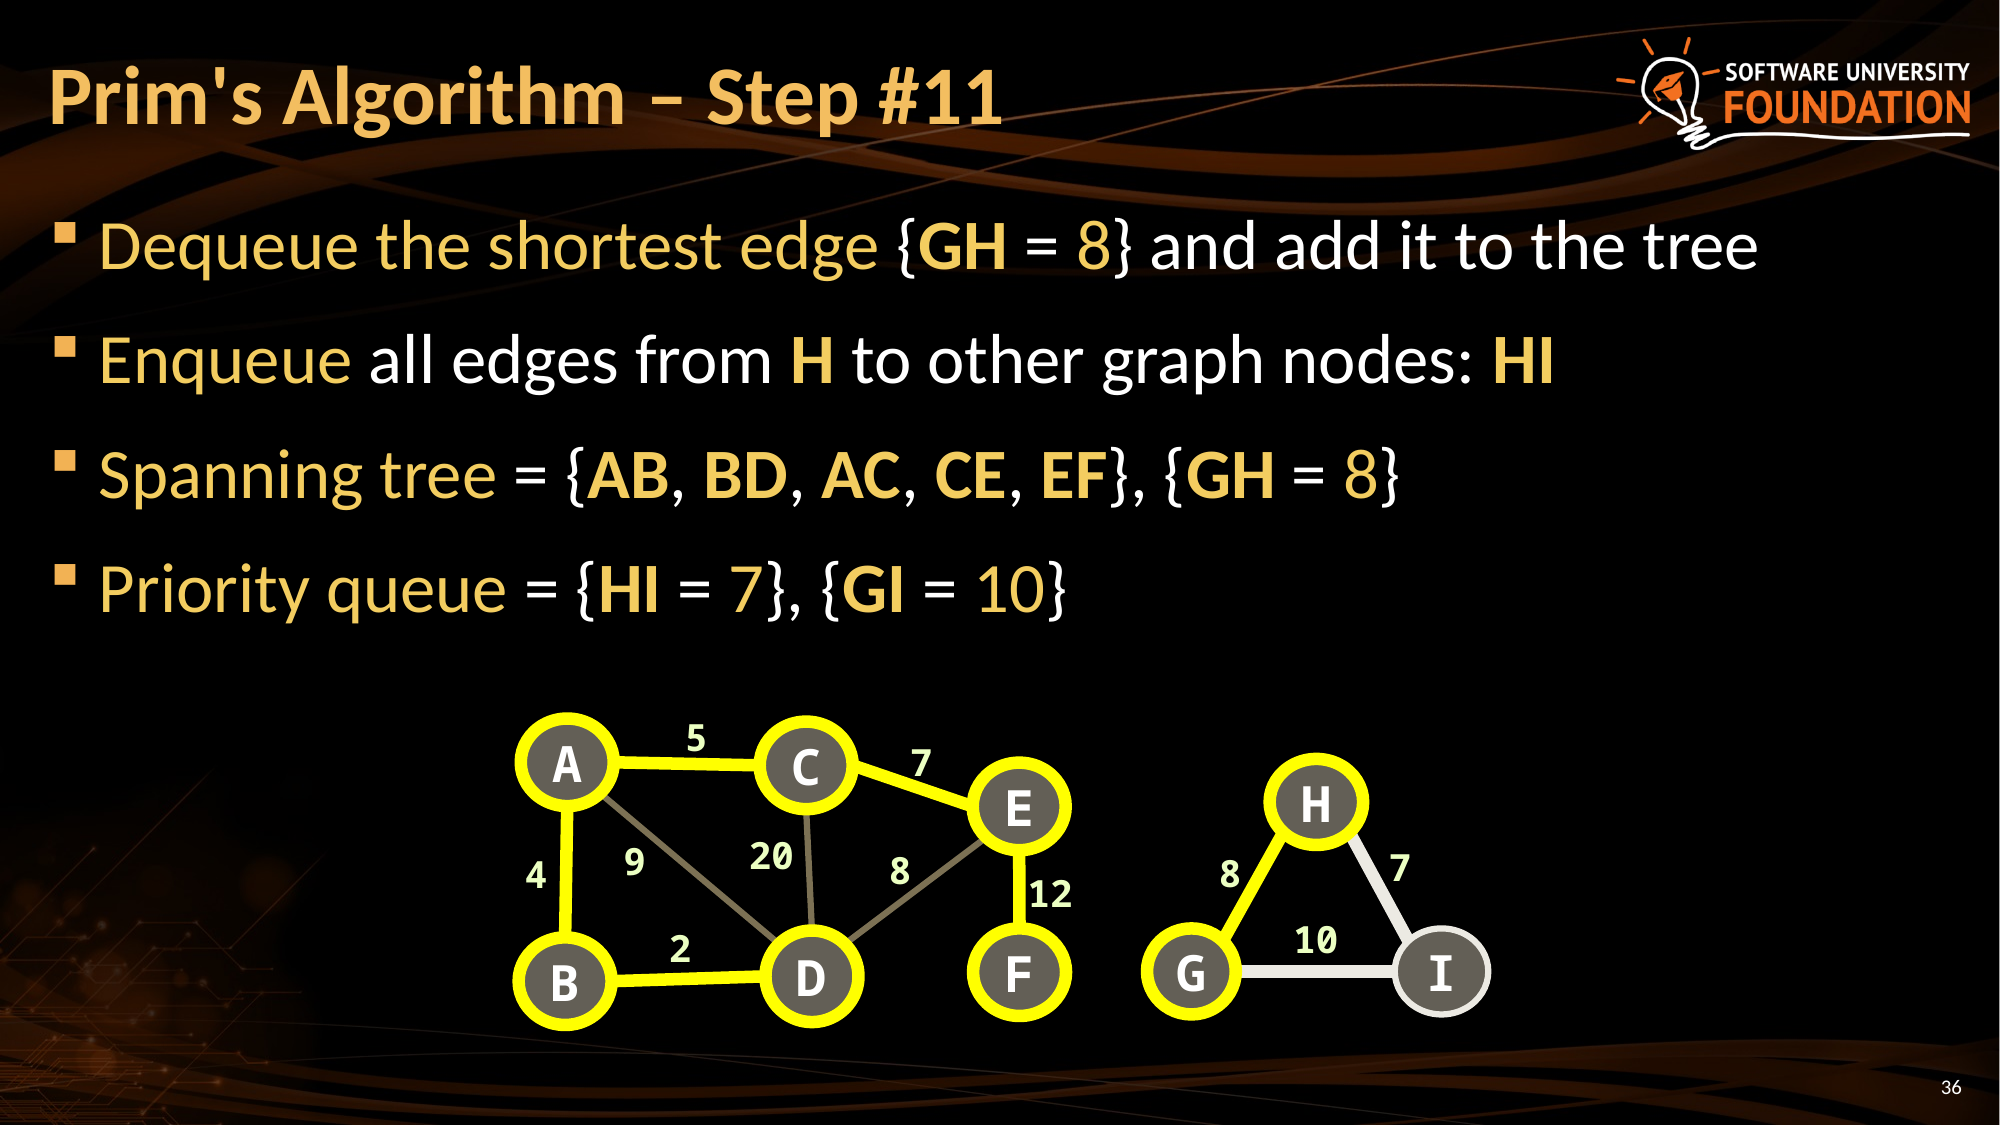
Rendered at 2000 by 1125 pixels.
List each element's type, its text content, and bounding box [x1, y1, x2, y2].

title Prim's Algorithm – Step #11 [30, 6, 1602, 189]
picture [0, 0, 2000, 1125]
list Dequeue the shortest edge {GH = 8} and add it to the tree Enqueue all edges from H to other graph nodes: HI Spanning tree = {AB, BD, AC, CE, EF}, {GH = 8} Priority queue = {HI = 7}, {GI = 10} [31, 188, 1968, 1103]
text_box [510, 706, 1489, 1025]
